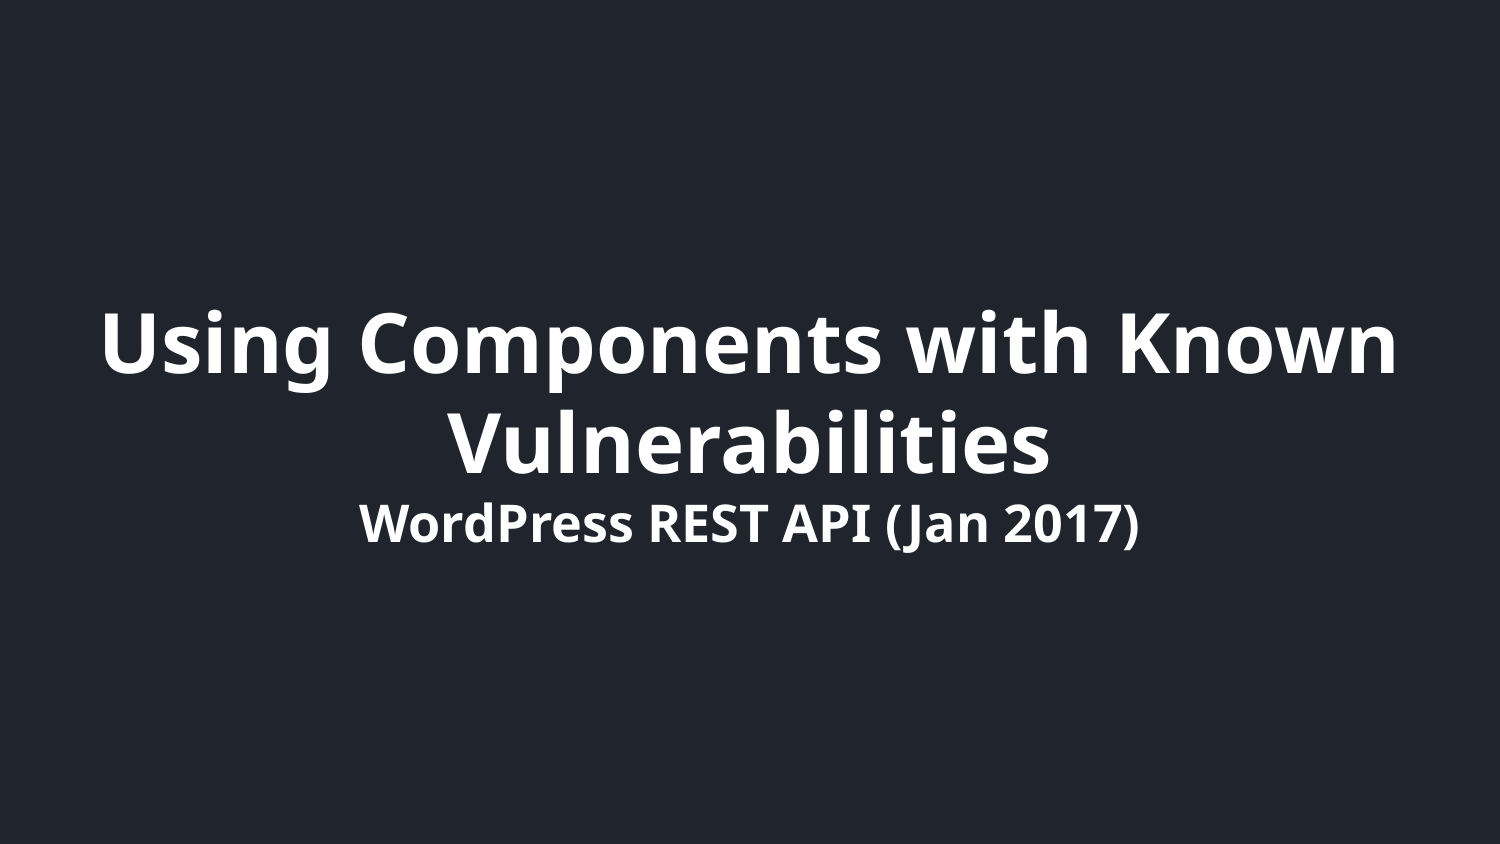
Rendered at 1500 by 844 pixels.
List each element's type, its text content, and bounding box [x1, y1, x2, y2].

title Using Components with Known Vulnerabilities WordPress REST API (Jan 2017) [85, 135, 1415, 708]
